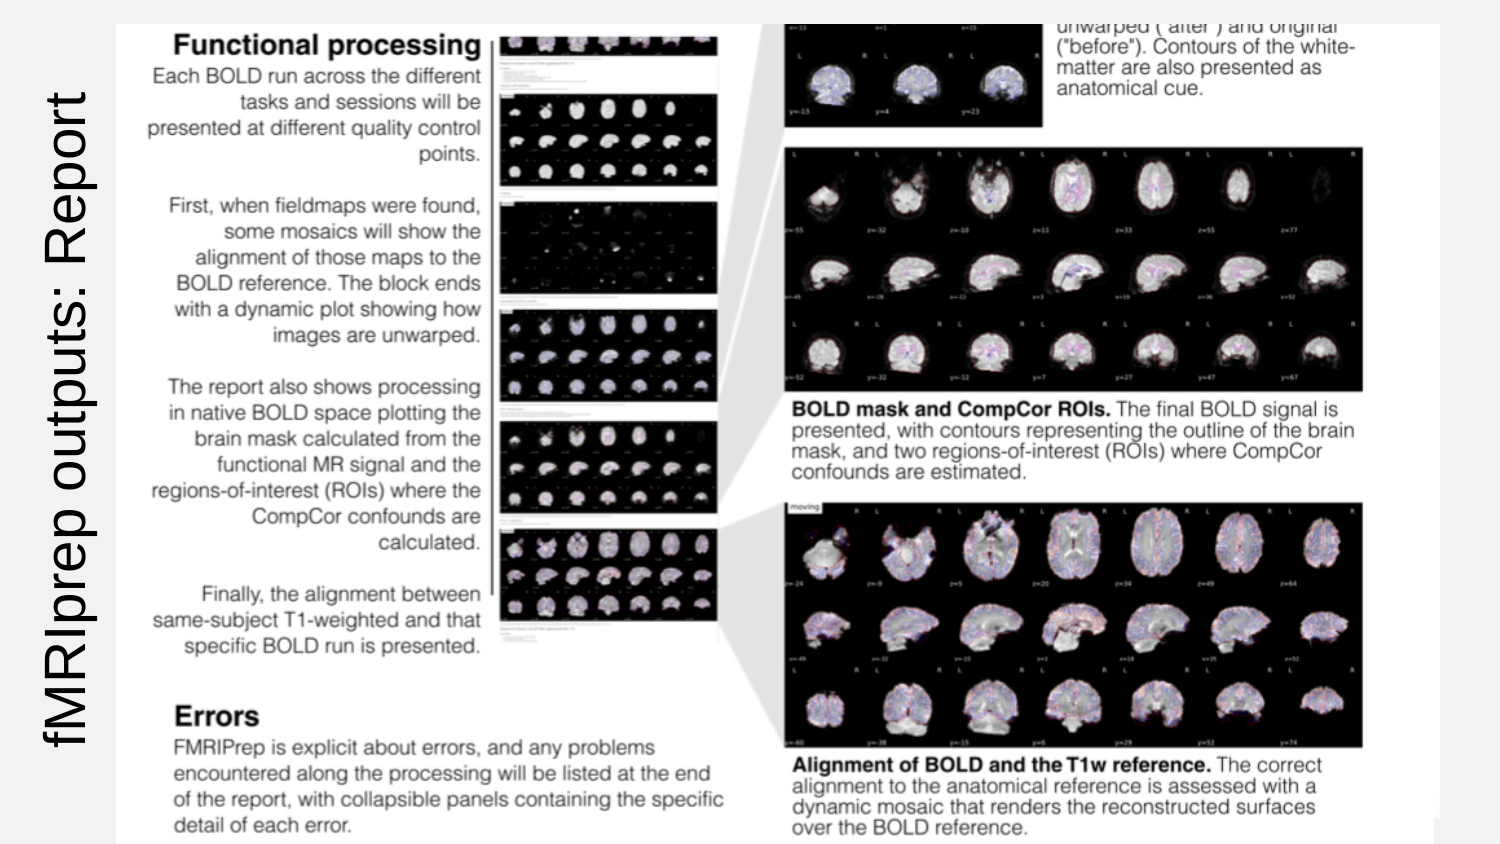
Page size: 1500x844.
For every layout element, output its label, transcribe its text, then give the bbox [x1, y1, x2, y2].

title fMRIprep outputs: Report [12, 5, 114, 836]
picture [116, 24, 1440, 844]
